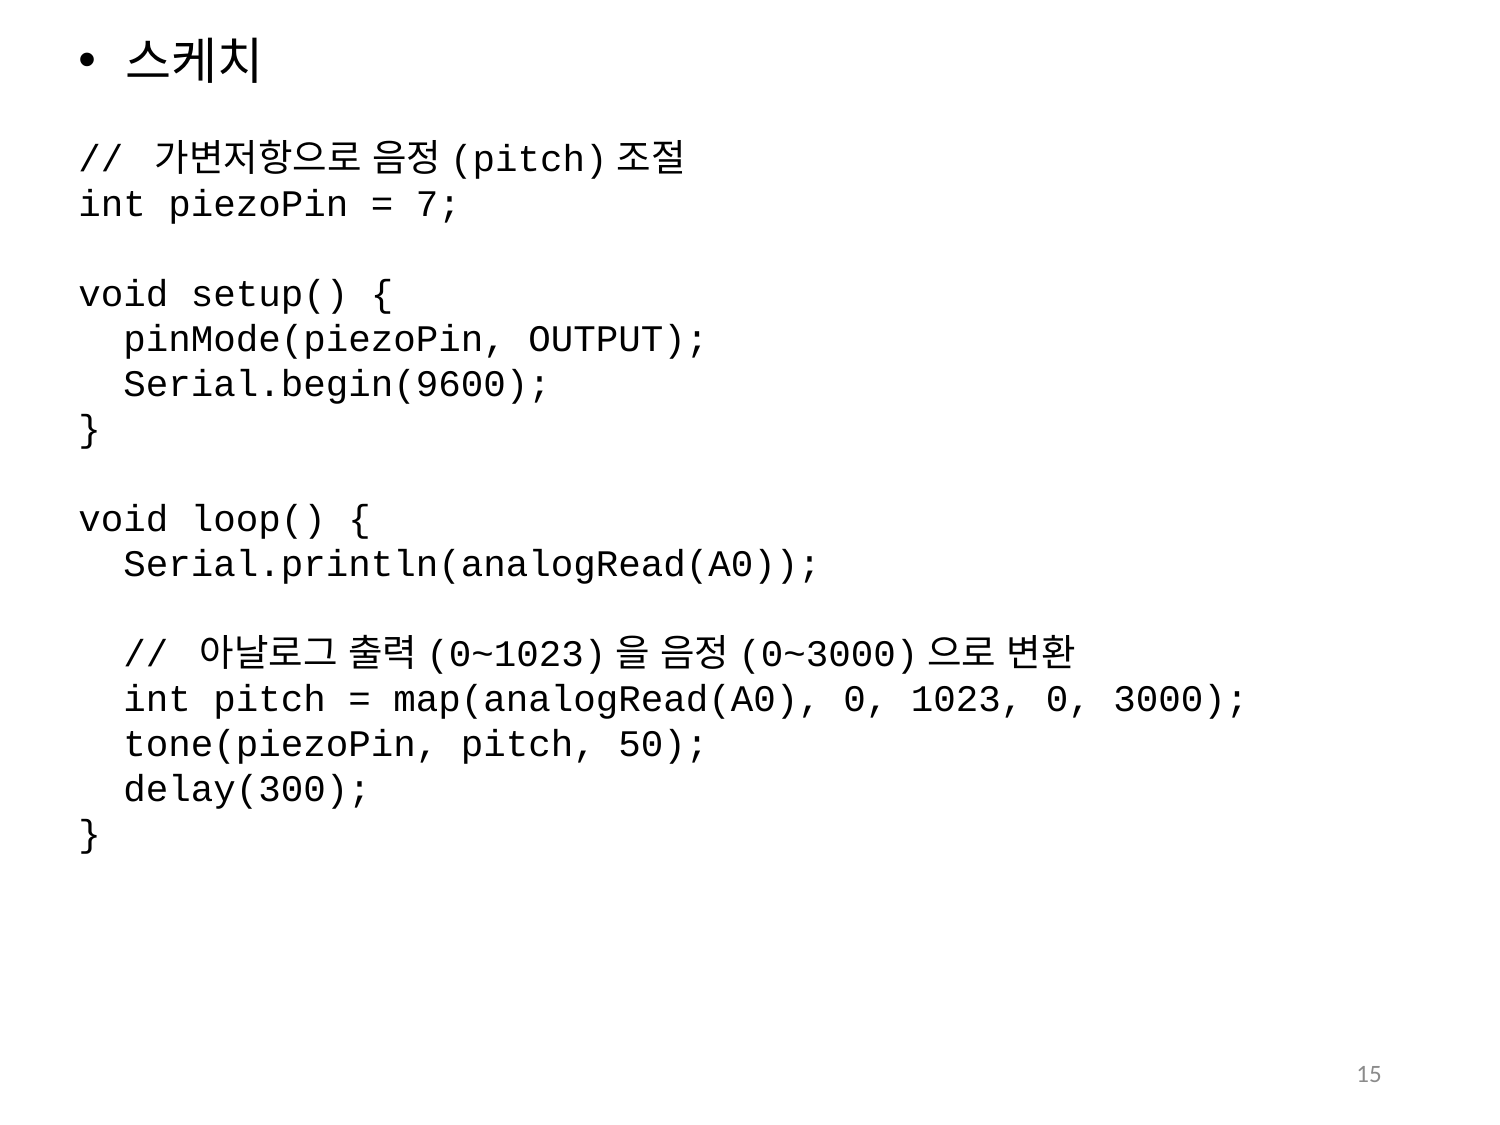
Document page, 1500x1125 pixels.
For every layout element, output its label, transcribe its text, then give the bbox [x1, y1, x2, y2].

slide_number 15 [1059, 1042, 1397, 1103]
text_box 스케치 // 가변저항으로 음정(pitch)조절 int piezoPin = 7; void setup() { pinMode(piezoPin, OUTPUT); Serial.begin(9600); } void loop() { Serial.println(analogRead(A0)); // 아날로그 출력(0~1023)을 음정(0~3000)으로 변환 int pitch = map(analogRead(A0), 0, 1023, 0, 3000); tone(piezoPin, pitch, 50); delay(300); } [63, 22, 1264, 862]
